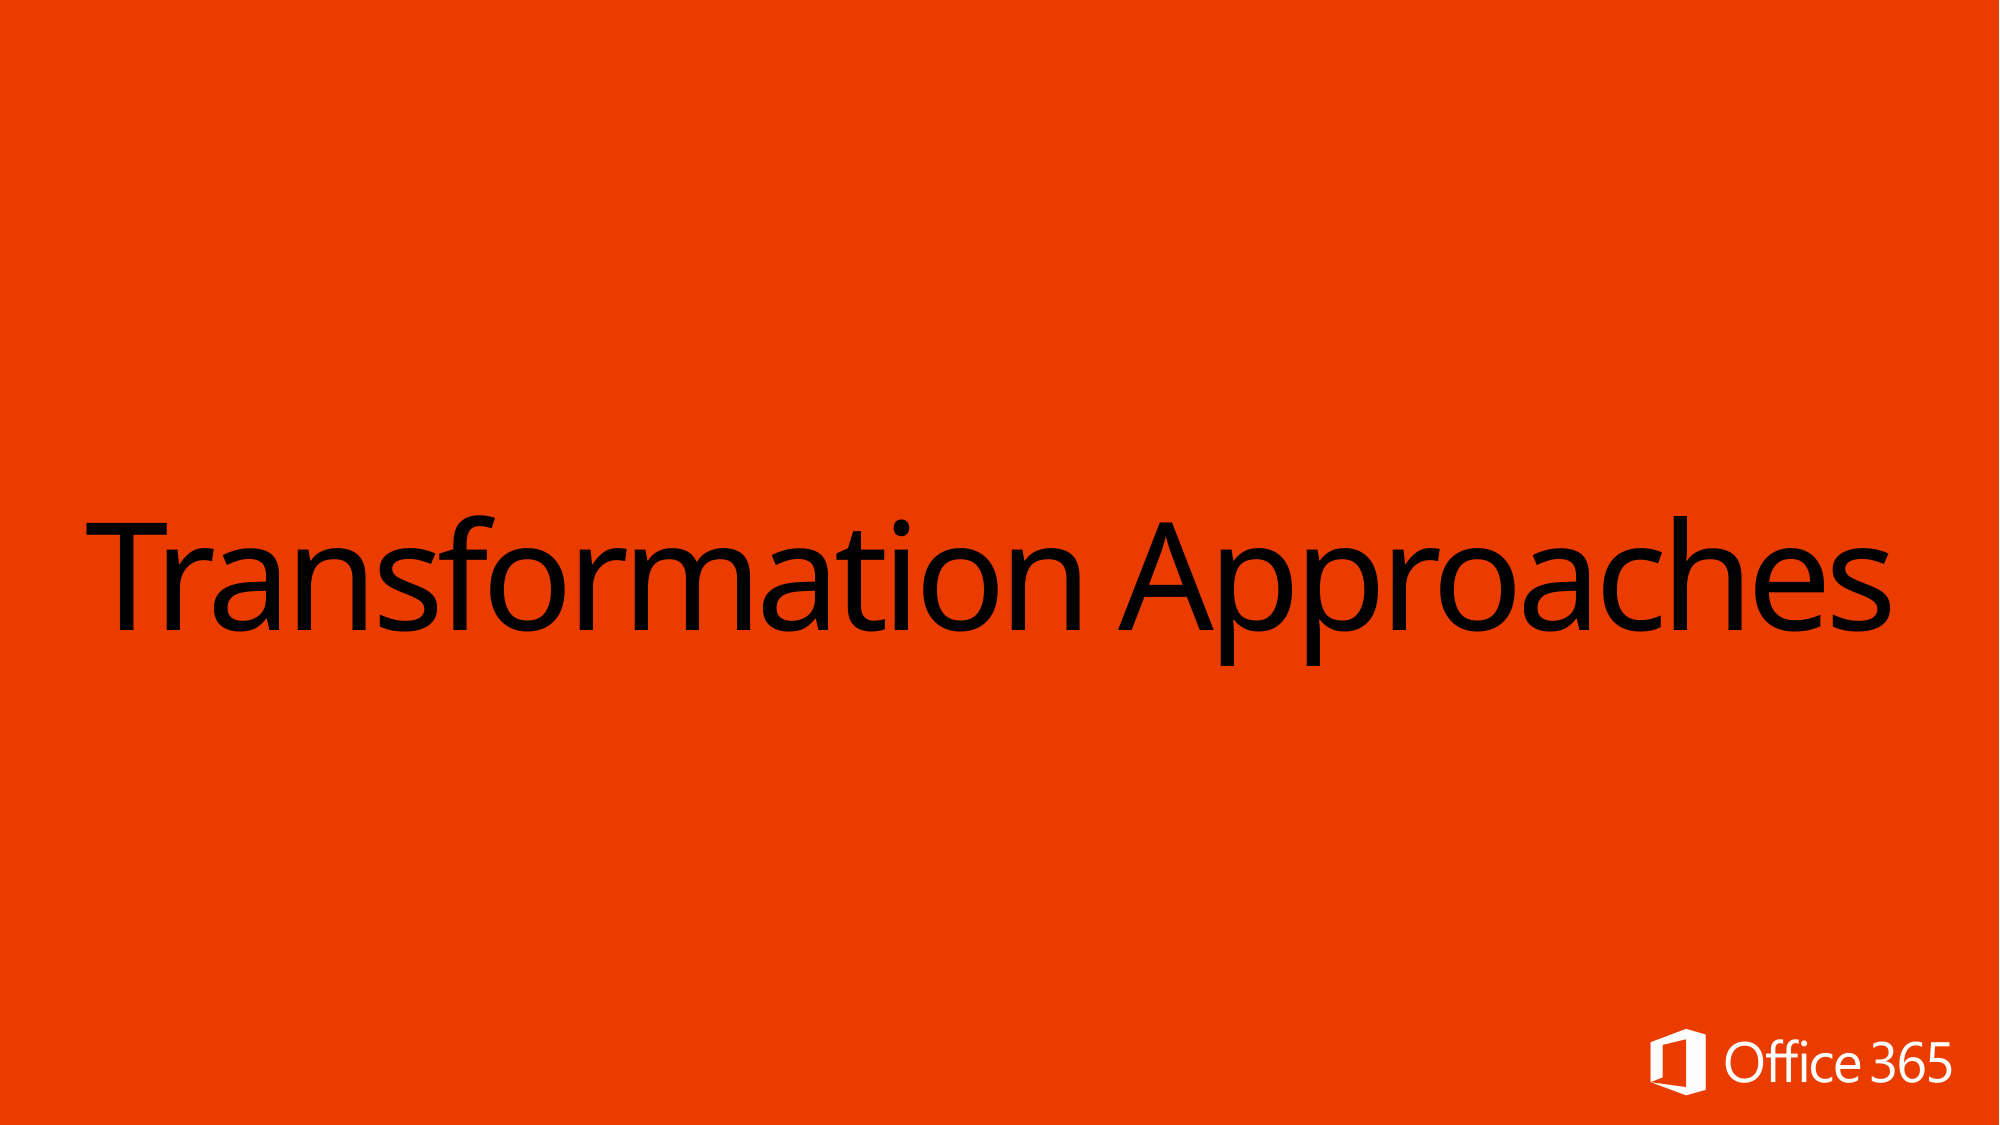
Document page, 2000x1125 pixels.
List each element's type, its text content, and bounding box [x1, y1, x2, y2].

title Transformation Approaches [85, 462, 1914, 663]
picture [1622, 1000, 1978, 1124]
